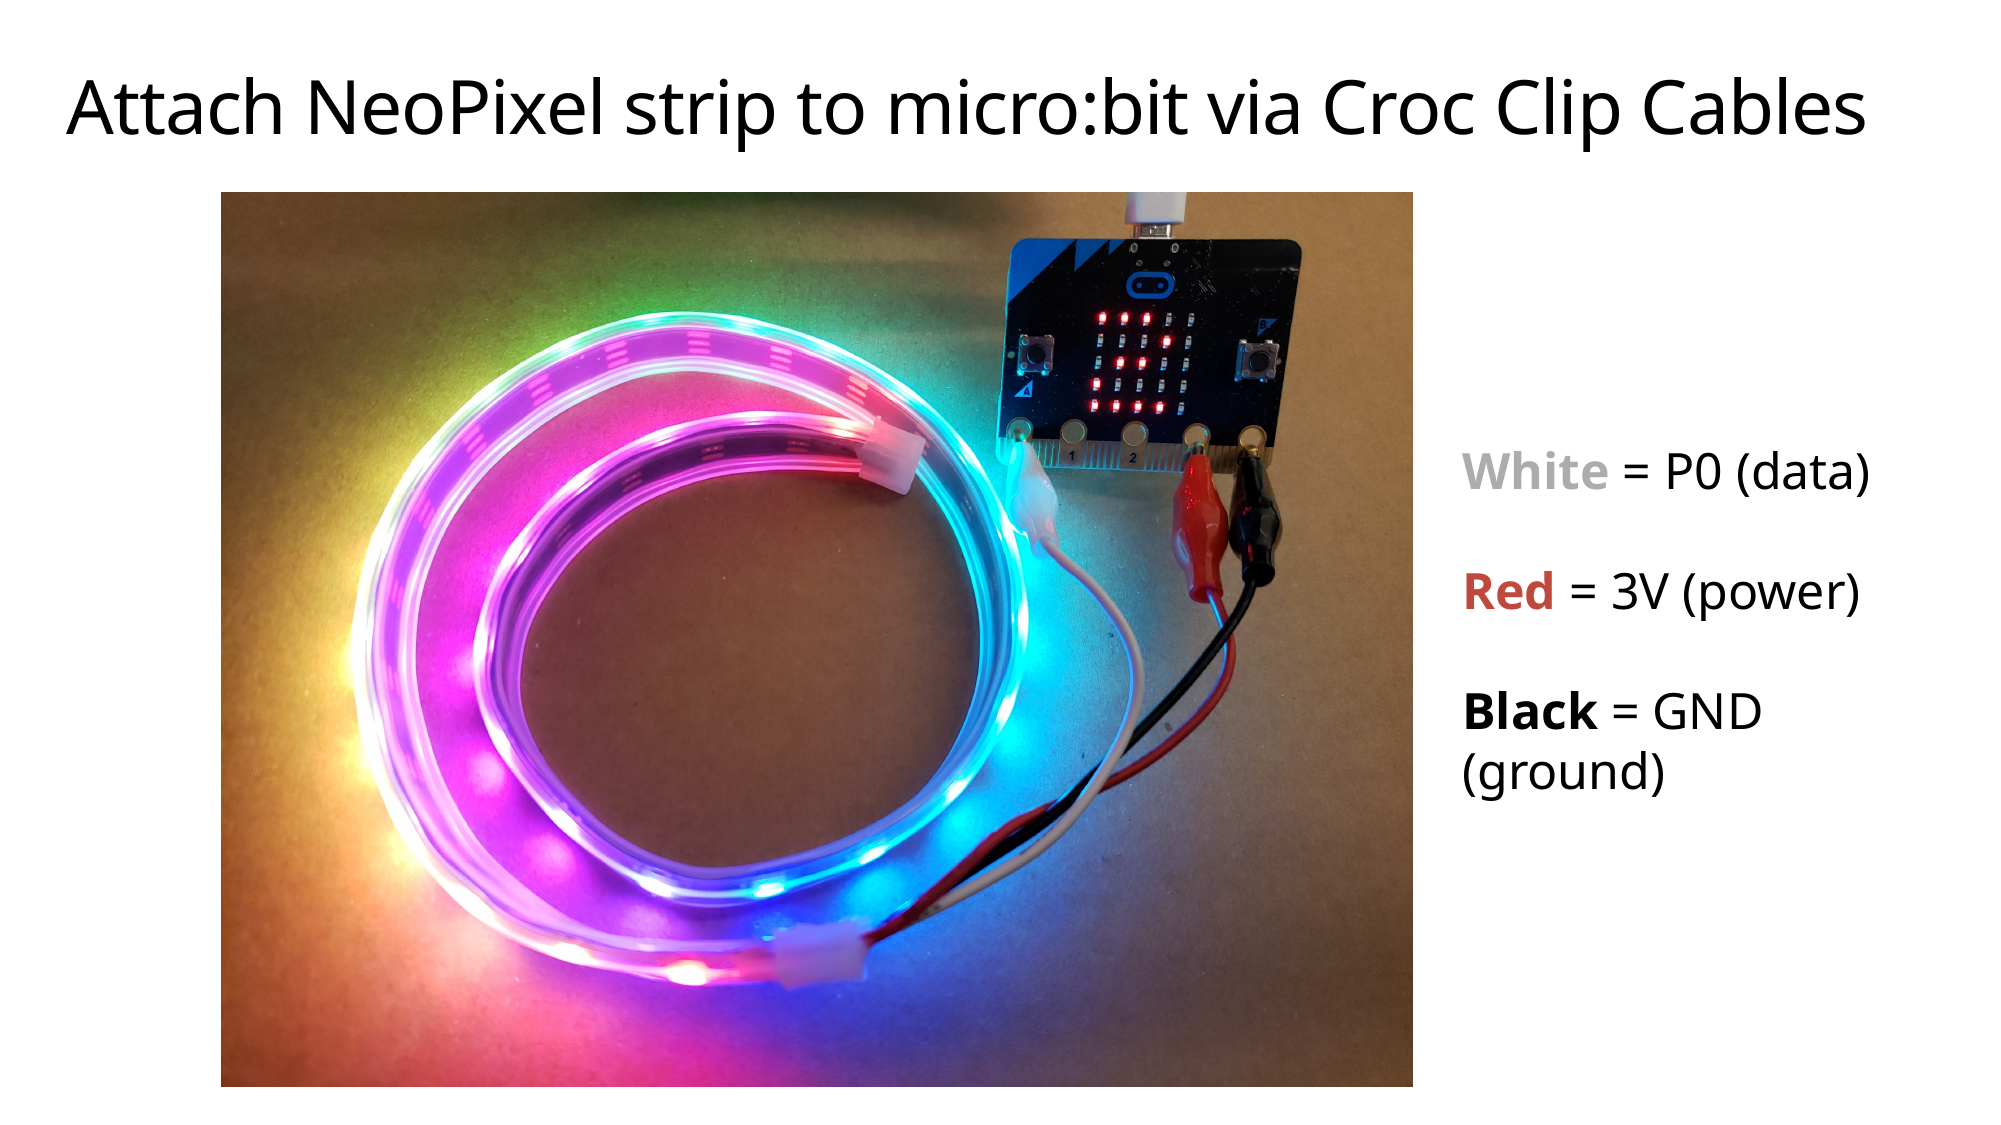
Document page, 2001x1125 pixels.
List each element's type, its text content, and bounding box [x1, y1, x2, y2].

title Attach NeoPixel strip to micro:bit via Croc Clip Cables [66, 59, 1874, 151]
picture [220, 192, 1413, 1087]
text_box White = P0 (data) Red = 3V (power) Black = GND (ground) [1462, 439, 1977, 800]
